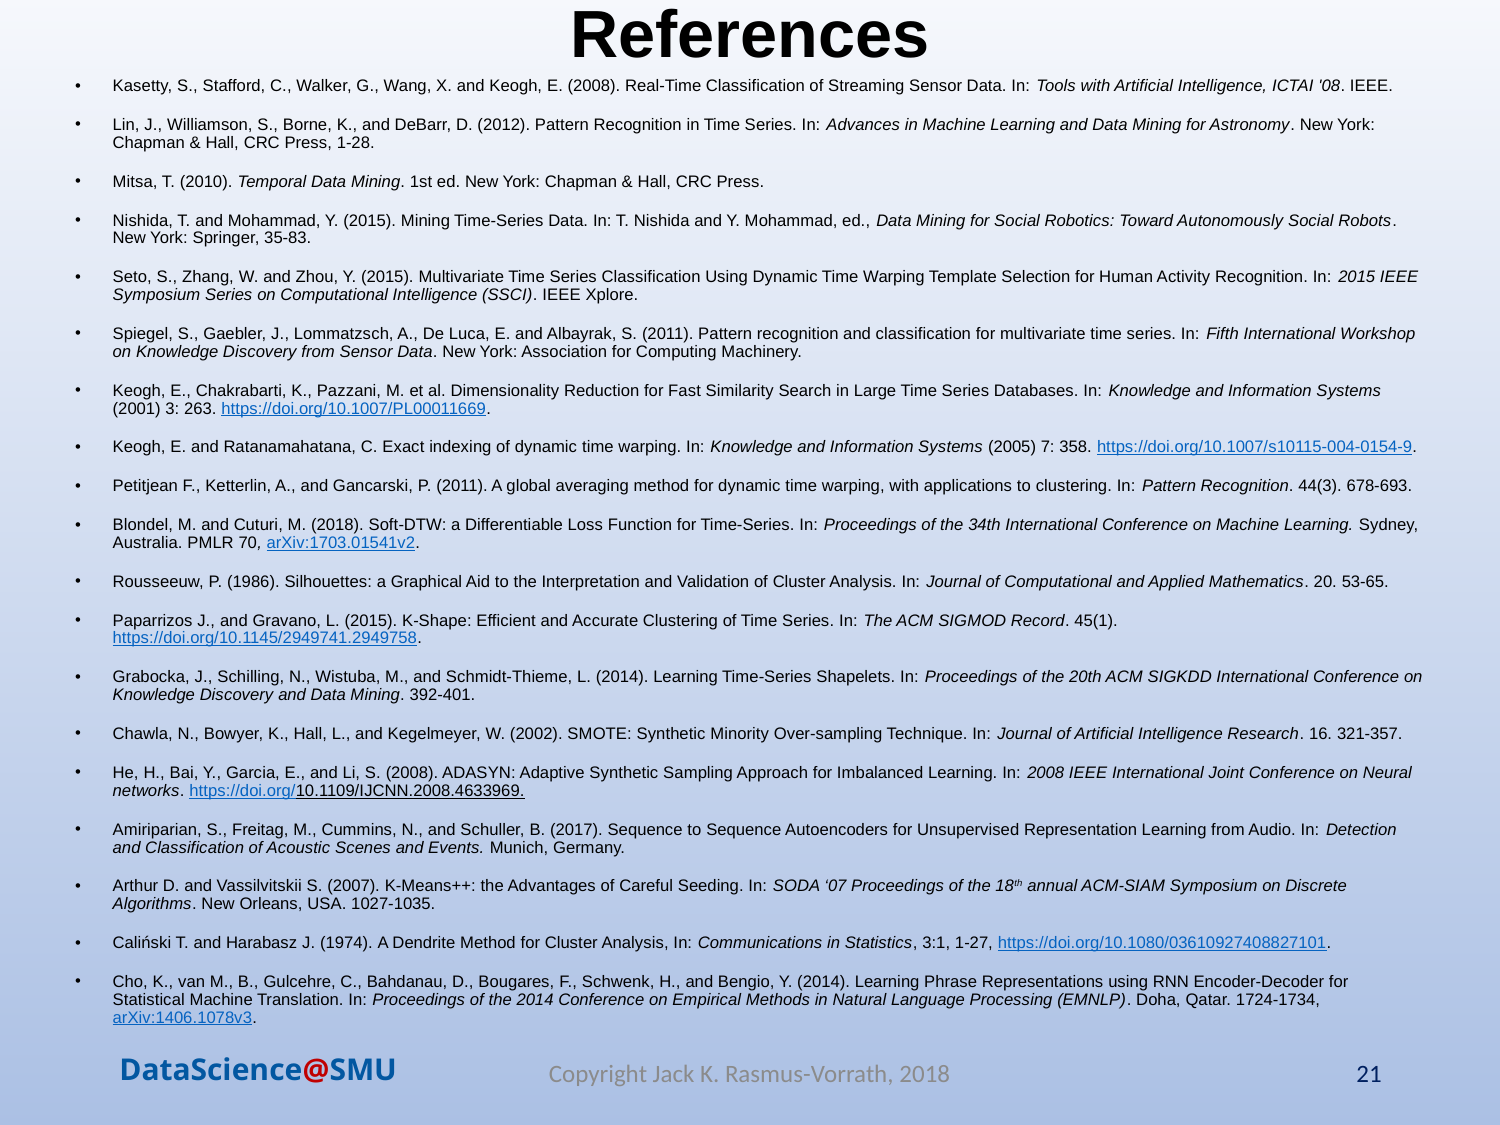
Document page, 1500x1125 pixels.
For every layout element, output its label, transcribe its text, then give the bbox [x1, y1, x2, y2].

title References [103, 15, 1397, 57]
footer Copyright Jack K. Rasmus-Vorrath, 2018 [496, 1042, 1004, 1103]
slide_number 21 [1059, 1042, 1397, 1103]
list Kasetty, S., Stafford, C., Walker, G., Wang, X. and Keogh, E. (2008). Real-Time Classification of Streaming Sensor Data. In: Tools with Artificial Intelligence, ICTAI '08. IEEE. Lin, J., Williamson, S., Borne, K., and DeBarr, D. (2012). Pattern Recognition in Time Series. In: Advances in Machine Learning and Data Mining for Astronomy. New York: Chapman & Hall, CRC Press, 1-28. Mitsa, T. (2010). Temporal Data Mining. 1st ed. New York: Chapman & Hall, CRC Press. Nishida, T. and Mohammad, Y. (2015). Mining Time-Series Data. In: T. Nishida and Y. Mohammad, ed., Data Mining for Social Robotics: Toward Autonomously Social Robots. New York: Springer, 35-83. Seto, S., Zhang, W. and Zhou, Y. (2015). Multivariate Time Series Classification Using Dynamic Time Warping Template Selection for Human Activity Recognition. In: 2015 IEEE Symposium Series on Computational Intelligence (SSCI). IEEE Xplore. Spiegel, S., Gaebler, J., Lommatzsch, A., De Luca, E. and Albayrak, S. (2011). Pattern recognition and classification for multivariate time series. In: Fifth International Workshop on Knowledge Discovery from Sensor Data. New York: Association for Computing Machinery. Keogh, E., Chakrabarti, K., Pazzani, M. et al. Dimensionality Reduction for Fast Similarity Search in Large Time Series Databases. In: Knowledge and Information Systems (2001) 3: 263. https://doi.org/10.1007/PL00011669. Keogh, E. and Ratanamahatana, C. Exact indexing of dynamic time warping. In: Knowledge and Information Systems (2005) 7: 358. https://doi.org/10.1007/s10115-004-0154-9. Petitjean F., Ketterlin, A., and Gancarski, P. (2011). A global averaging method for dynamic time warping, with applications to clustering. In: Pattern Recognition. 44(3). 678-693. Blondel, M. and Cuturi, M. (2018). Soft-DTW: a Differentiable Loss Function for Time-Series. In: Proceedings of the 34th International Conference on Machine Learning. Sydney, Australia. PMLR 70, arXiv:1703.01541v2. Rousseeuw, P. (1986). Silhouettes: a Graphical Aid to the Interpretation and Validation of Cluster Analysis. In: Journal of Computational and Applied Mathematics. 20. 53-65. Paparrizos J., and Gravano, L. (2015). K-Shape: Efficient and Accurate Clustering of Time Series. In: The ACM SIGMOD Record. 45(1). https://doi.org/10.1145/2949741.2949758. Grabocka, J., Schilling, N., Wistuba, M., and Schmidt-Thieme, L. (2014). Learning Time-Series Shapelets. In: Proceedings of the 20th ACM SIGKDD International Conference on Knowledge Discovery and Data Mining. 392-401. Chawla, N., Bowyer, K., Hall, L., and Kegelmeyer, W. (2002). SMOTE: Synthetic Minority Over-sampling Technique. In: Journal of Artificial Intelligence Research. 16. 321-357. He, H., Bai, Y., Garcia, E., and Li, S. (2008). ADASYN: Adaptive Synthetic Sampling Approach for Imbalanced Learning. In: 2008 IEEE International Joint Conference on Neural networks. https://doi.org/10.1109/IJCNN.2008.4633969. Amiriparian, S., Freitag, M., Cummins, N., and Schuller, B. (2017). Sequence to Sequence Autoencoders for Unsupervised Representation Learning from Audio. In: Detection and Classification of Acoustic Scenes and Events. Munich, Germany. Arthur D. and Vassilvitskii S. (2007). K-Means++: the Advantages of Careful Seeding. In: SODA ‘07 Proceedings of the 18th annual ACM-SIAM Symposium on Discrete Algorithms. New Orleans, USA. 1027-1035. Caliński T. and Harabasz J. (1974). A Dendrite Method for Cluster Analysis, In: Communications in Statistics, 3:1, 1-27, https://doi.org/10.1080/03610927408827101. Cho, K., van M., B., Gulcehre, C., Bahdanau, D., Bougares, F., Schwenk, H., and Bengio, Y. (2014). Learning Phrase Representations using RNN Encoder-Decoder for Statistical Machine Translation. In: Proceedings of the 2014 Conference on Empirical Methods in Natural Language Processing (EMNLP). Doha, Qatar. 1724-1734, arXiv:1406.1078v3. [60, 69, 1440, 1057]
